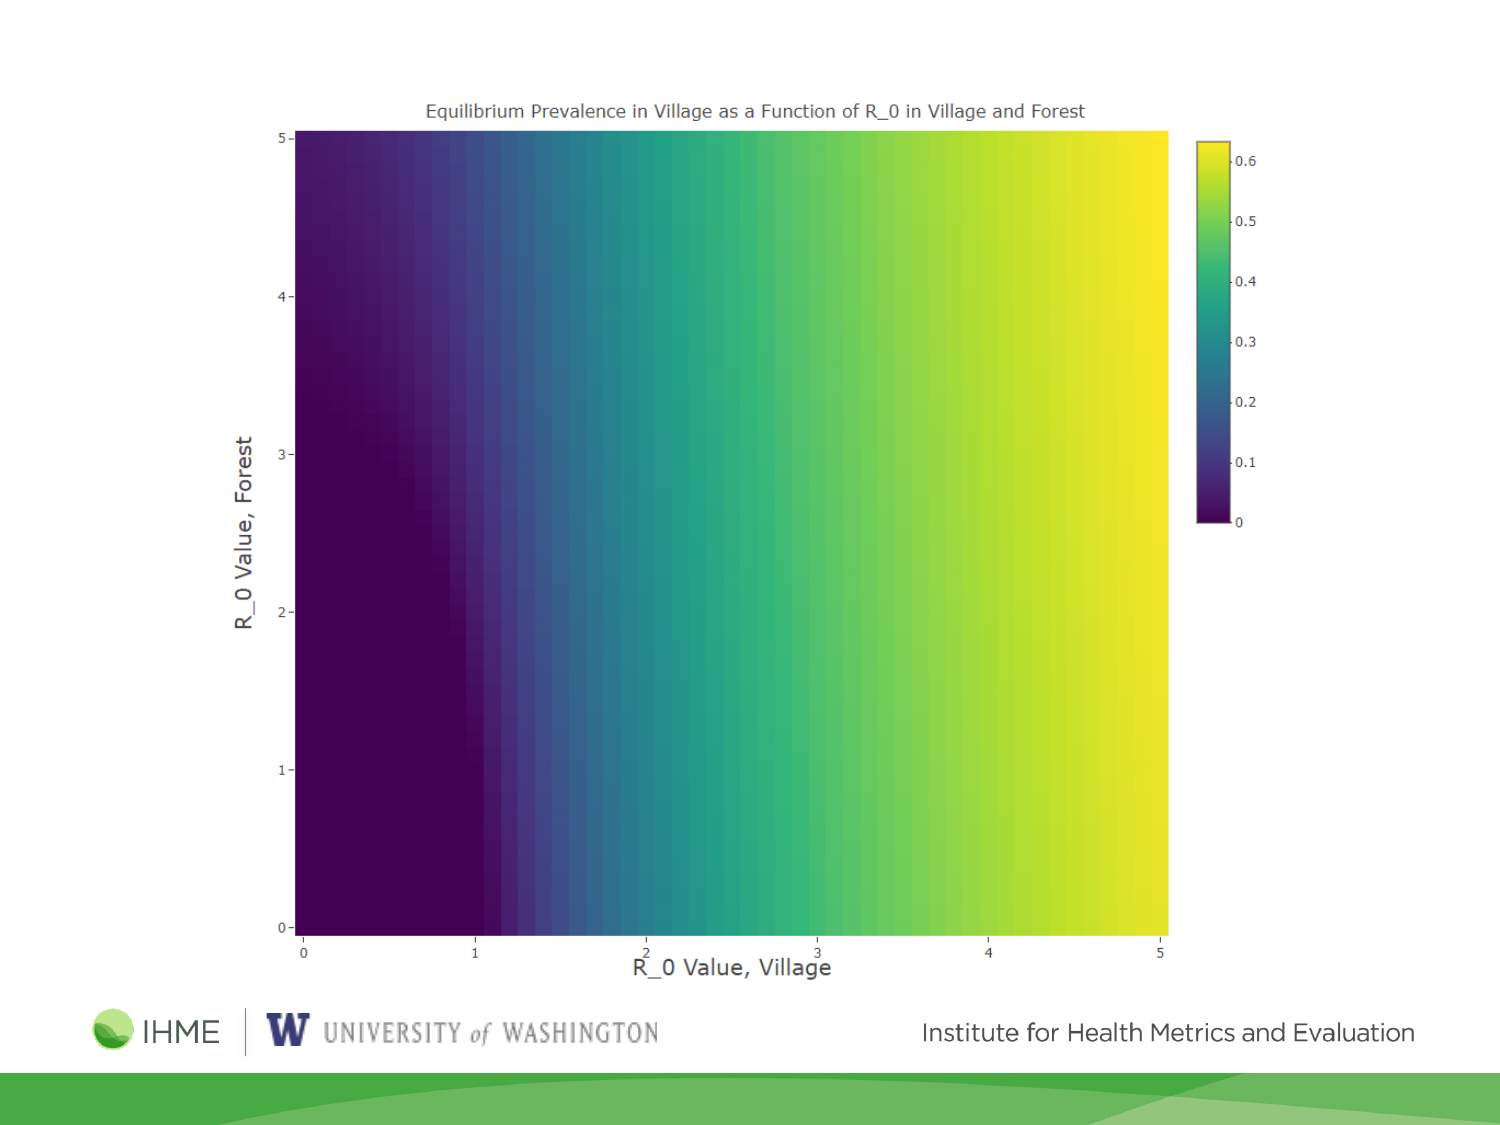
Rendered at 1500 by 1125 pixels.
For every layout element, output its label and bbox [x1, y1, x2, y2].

picture [0, 1073, 1500, 1125]
picture [92, 1008, 219, 1050]
picture [213, 75, 1287, 1007]
picture [915, 1015, 1420, 1047]
